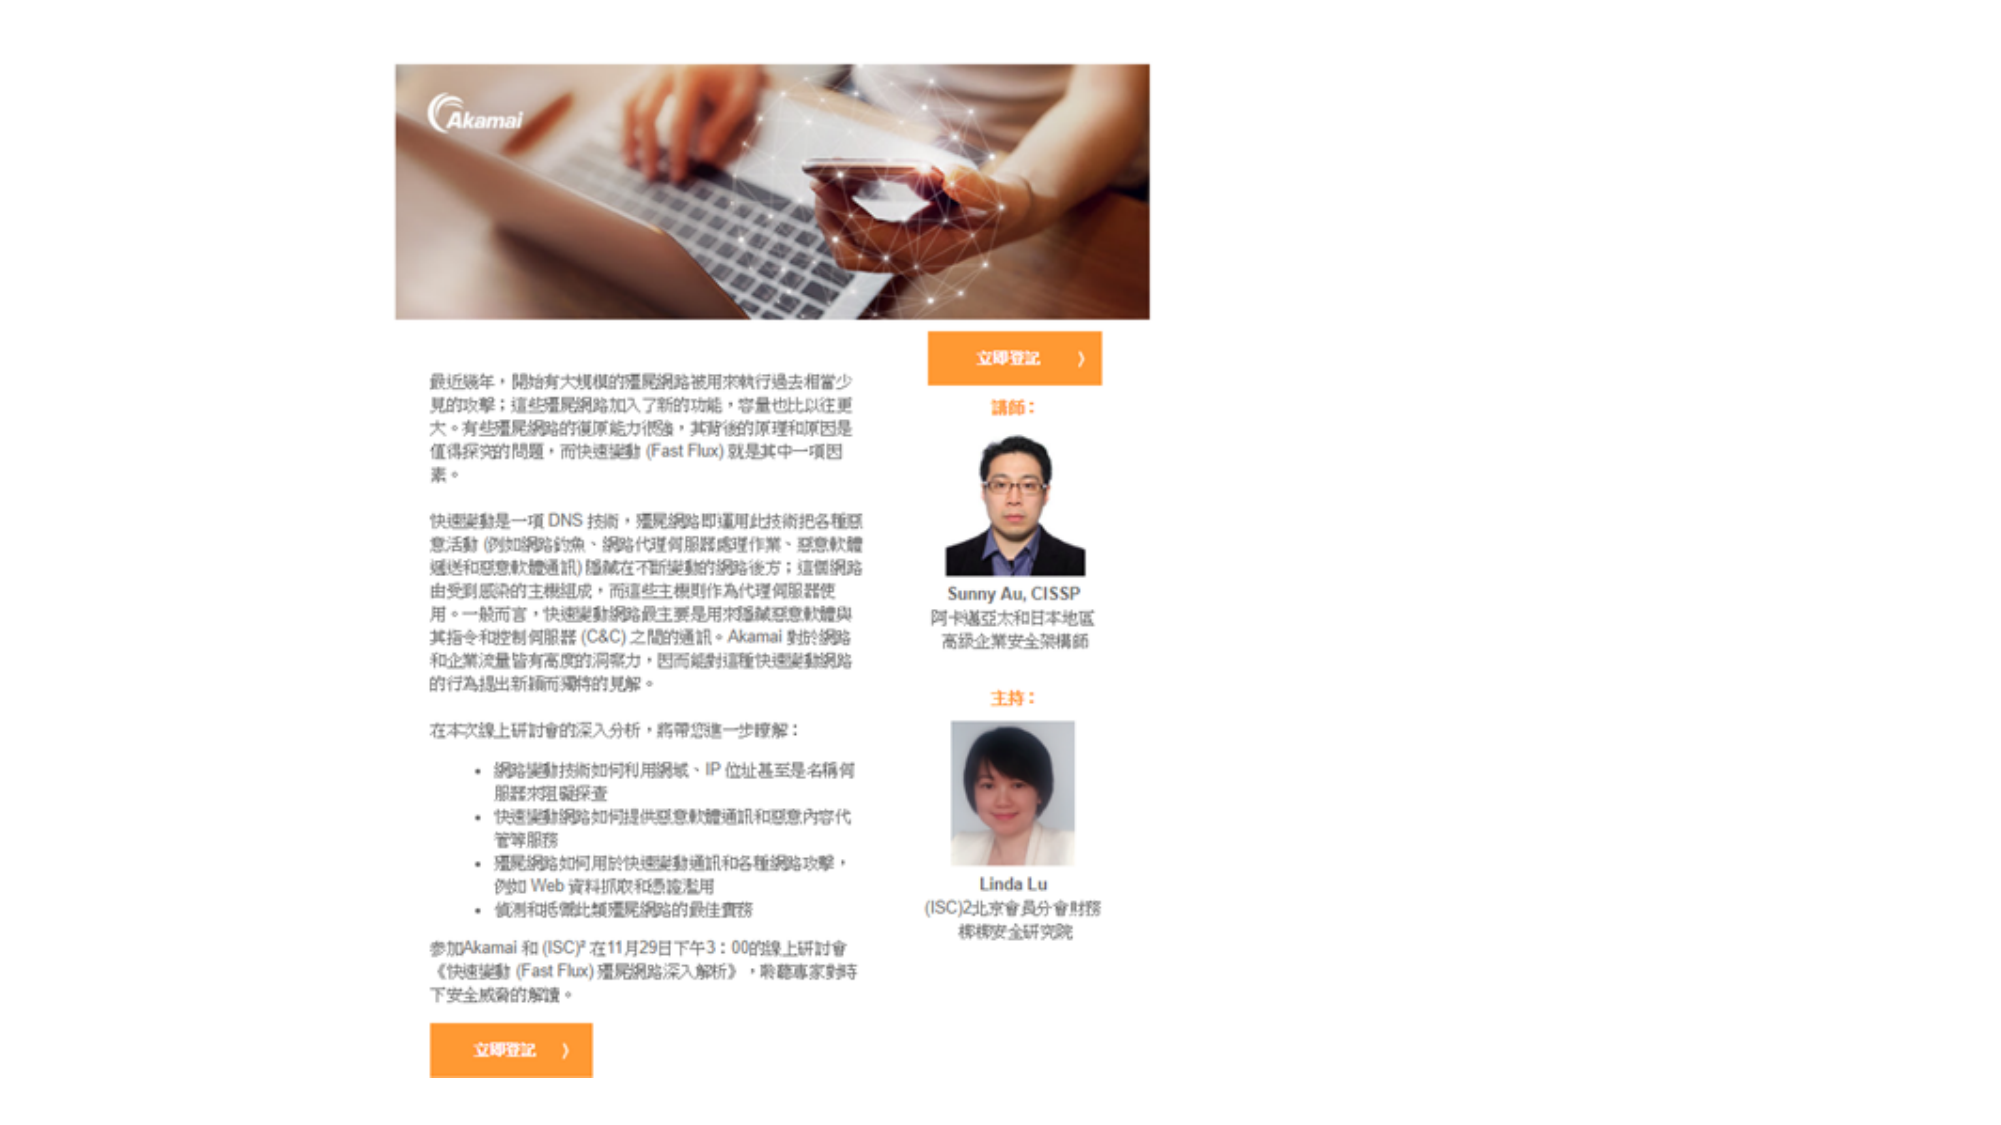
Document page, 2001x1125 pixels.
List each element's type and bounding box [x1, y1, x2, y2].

list [387, 59, 1169, 1078]
